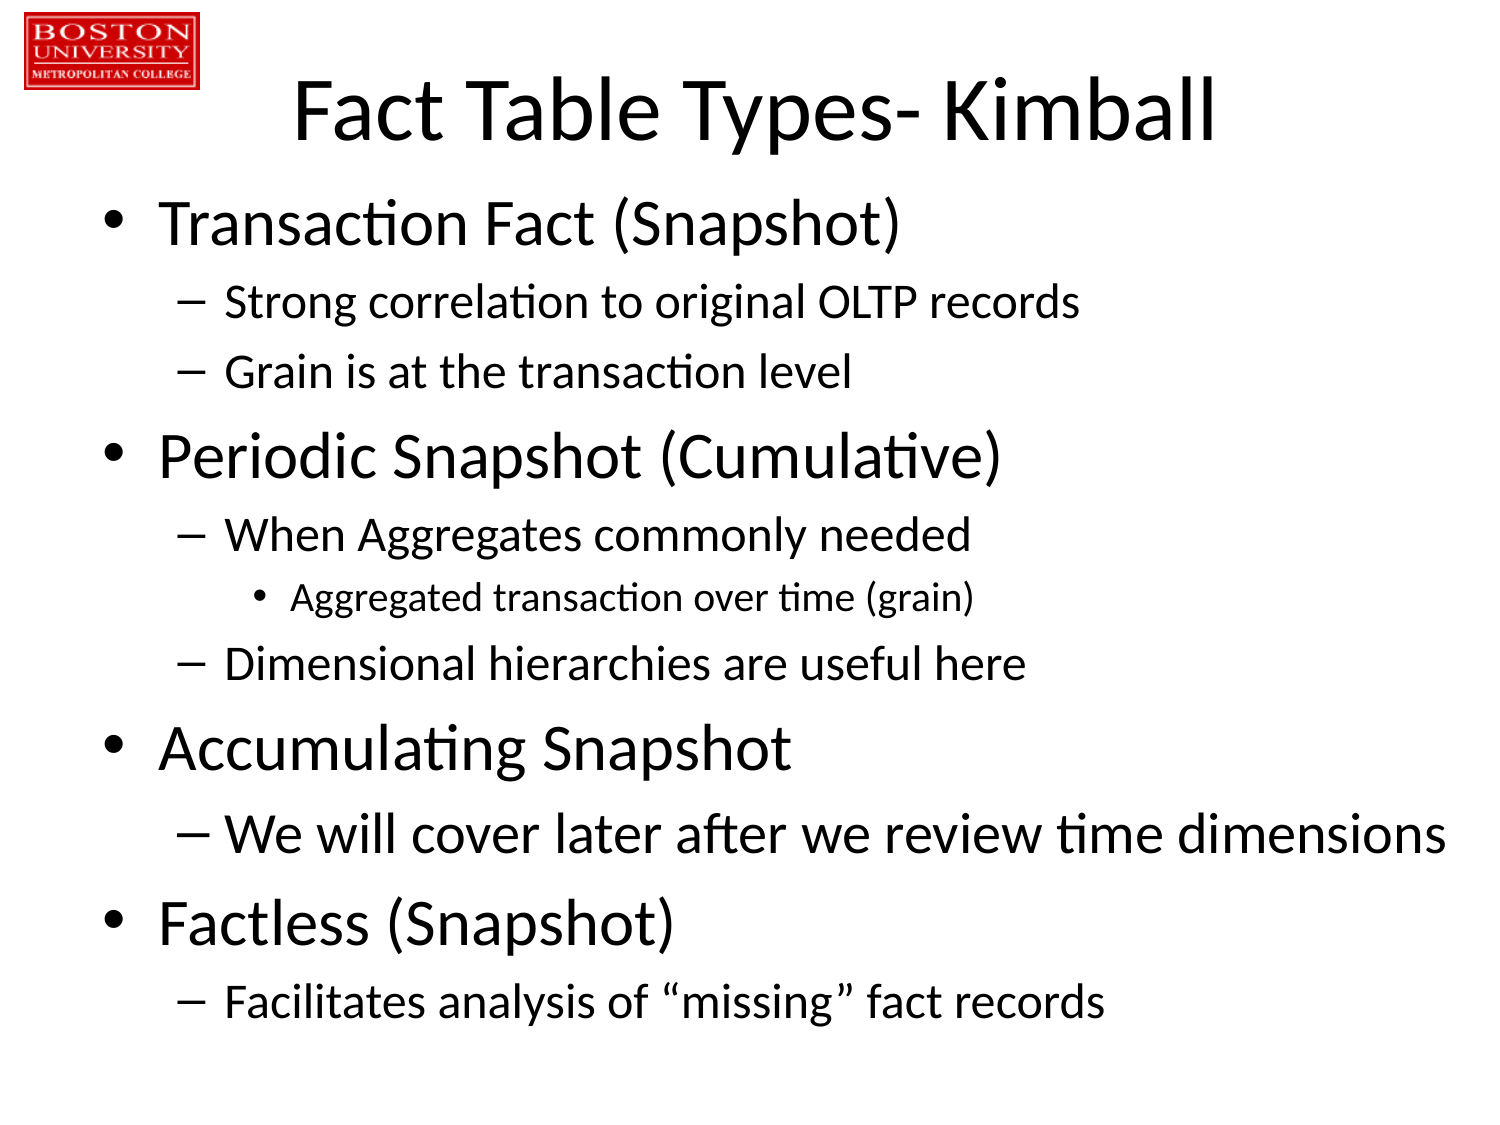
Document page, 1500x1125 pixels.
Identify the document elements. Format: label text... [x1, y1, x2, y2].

picture [24, 12, 201, 90]
list Transaction Fact (Snapshot) Strong correlation to original OLTP records Grain is at the transaction level Periodic Snapshot (Cumulative) When Aggregates commonly needed Aggregated transaction over time (grain) Dimensional hierarchies are useful here Accumulating Snapshot We will cover later after we review time dimensions Factless (Snapshot) Facilitates analysis of “missing” fact records [87, 170, 1469, 1073]
title Fact Table Types- Kimball [150, 37, 1363, 170]
